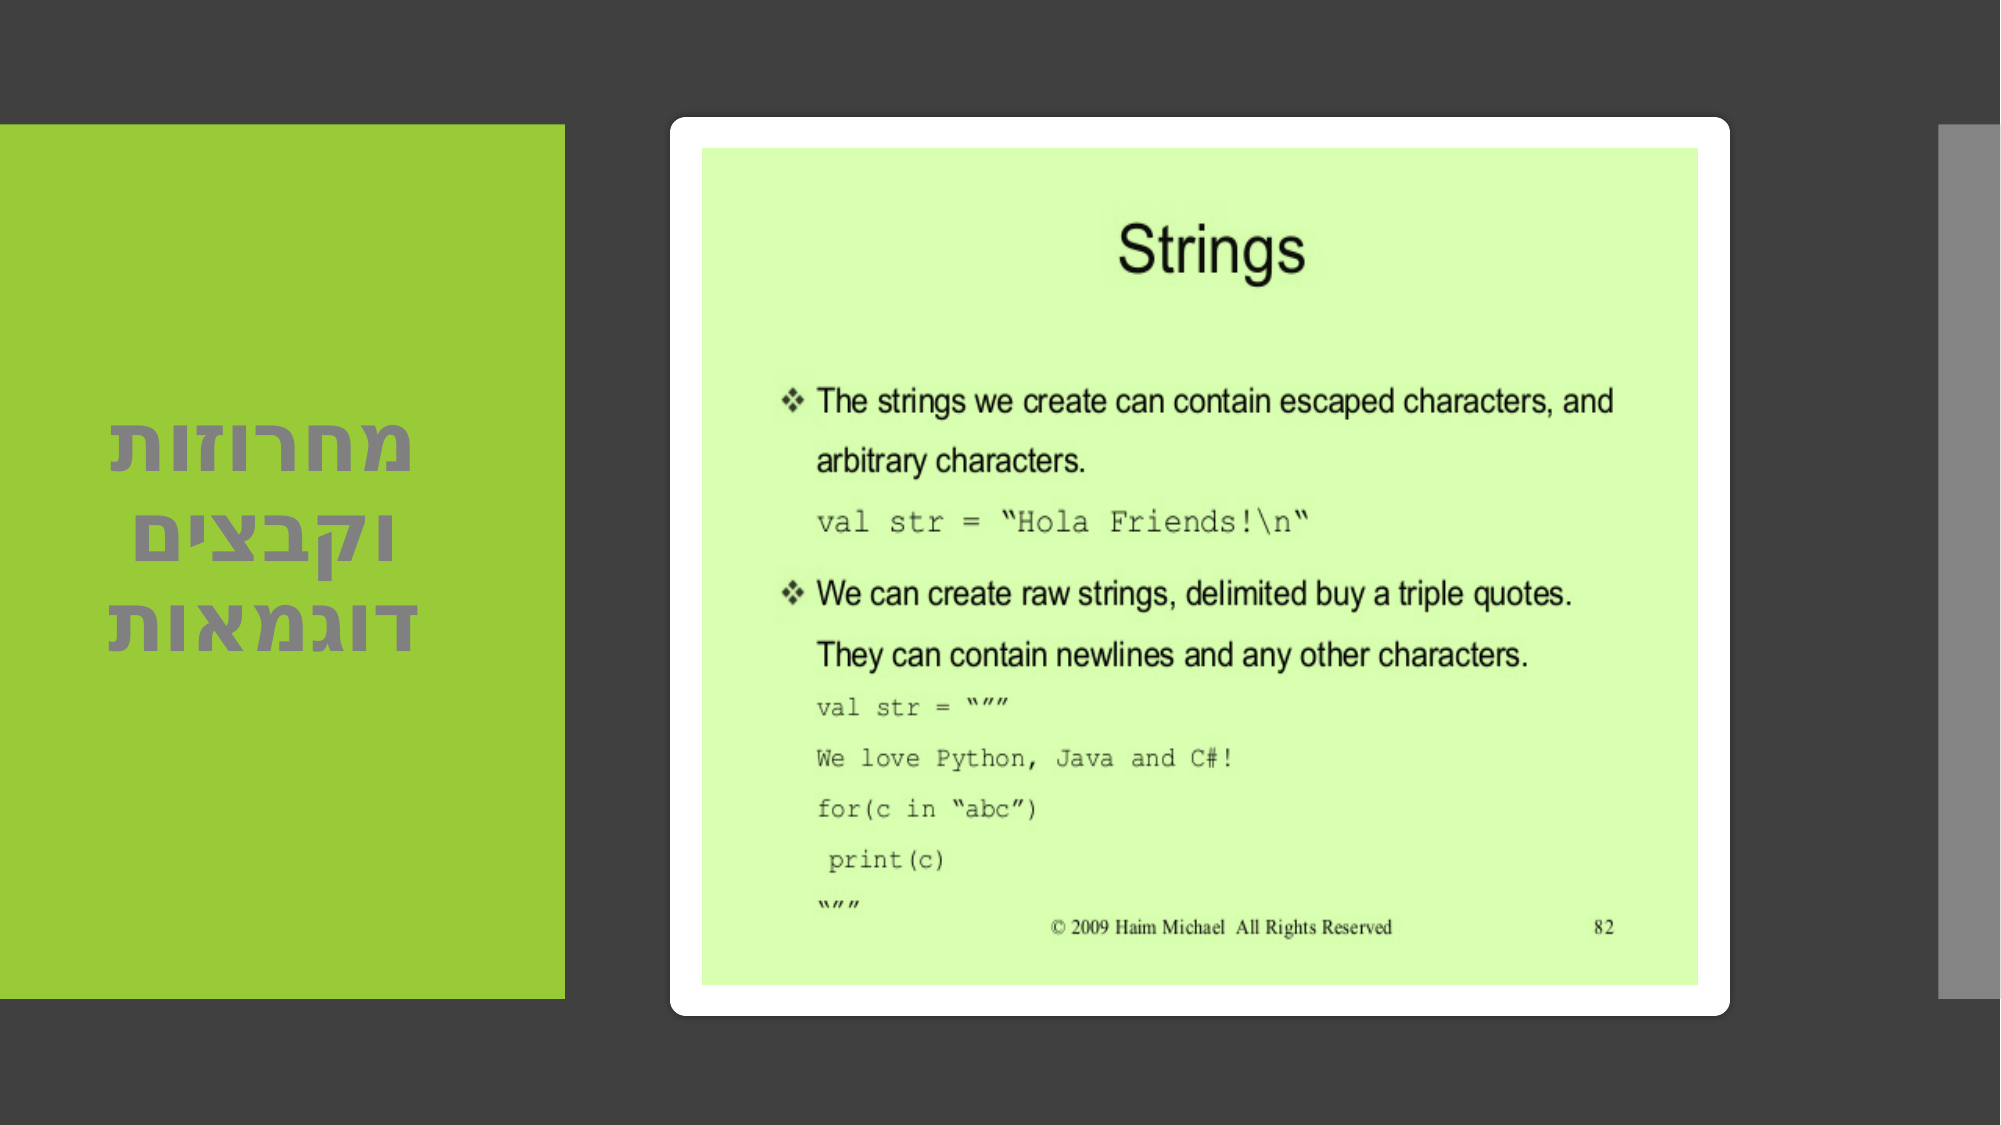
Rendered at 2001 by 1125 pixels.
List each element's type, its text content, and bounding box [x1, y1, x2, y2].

title מחרוזות וקבצים דוגמאות [19, 346, 511, 724]
picture [701, 147, 1699, 986]
